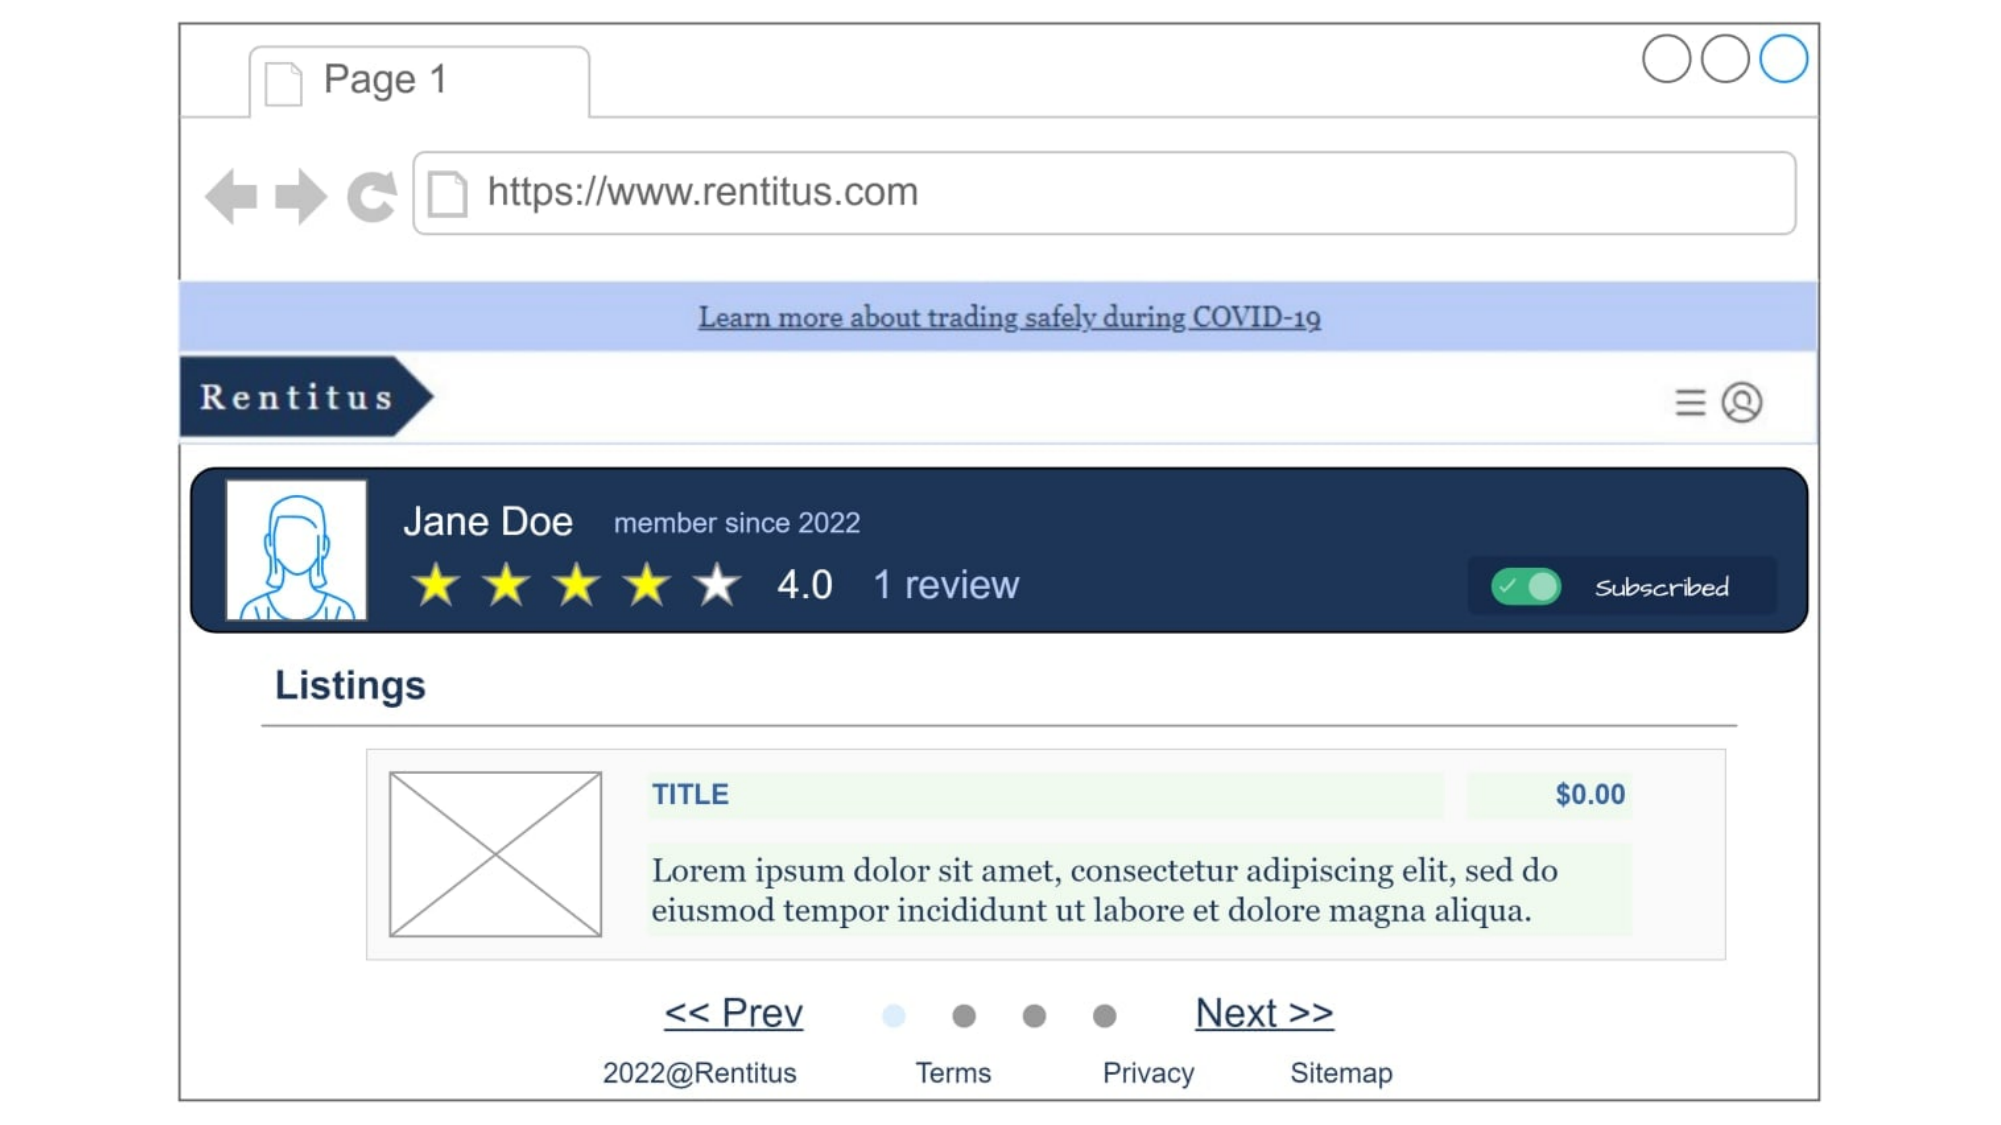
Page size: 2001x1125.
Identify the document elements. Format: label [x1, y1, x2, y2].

picture [155, 0, 1844, 1125]
